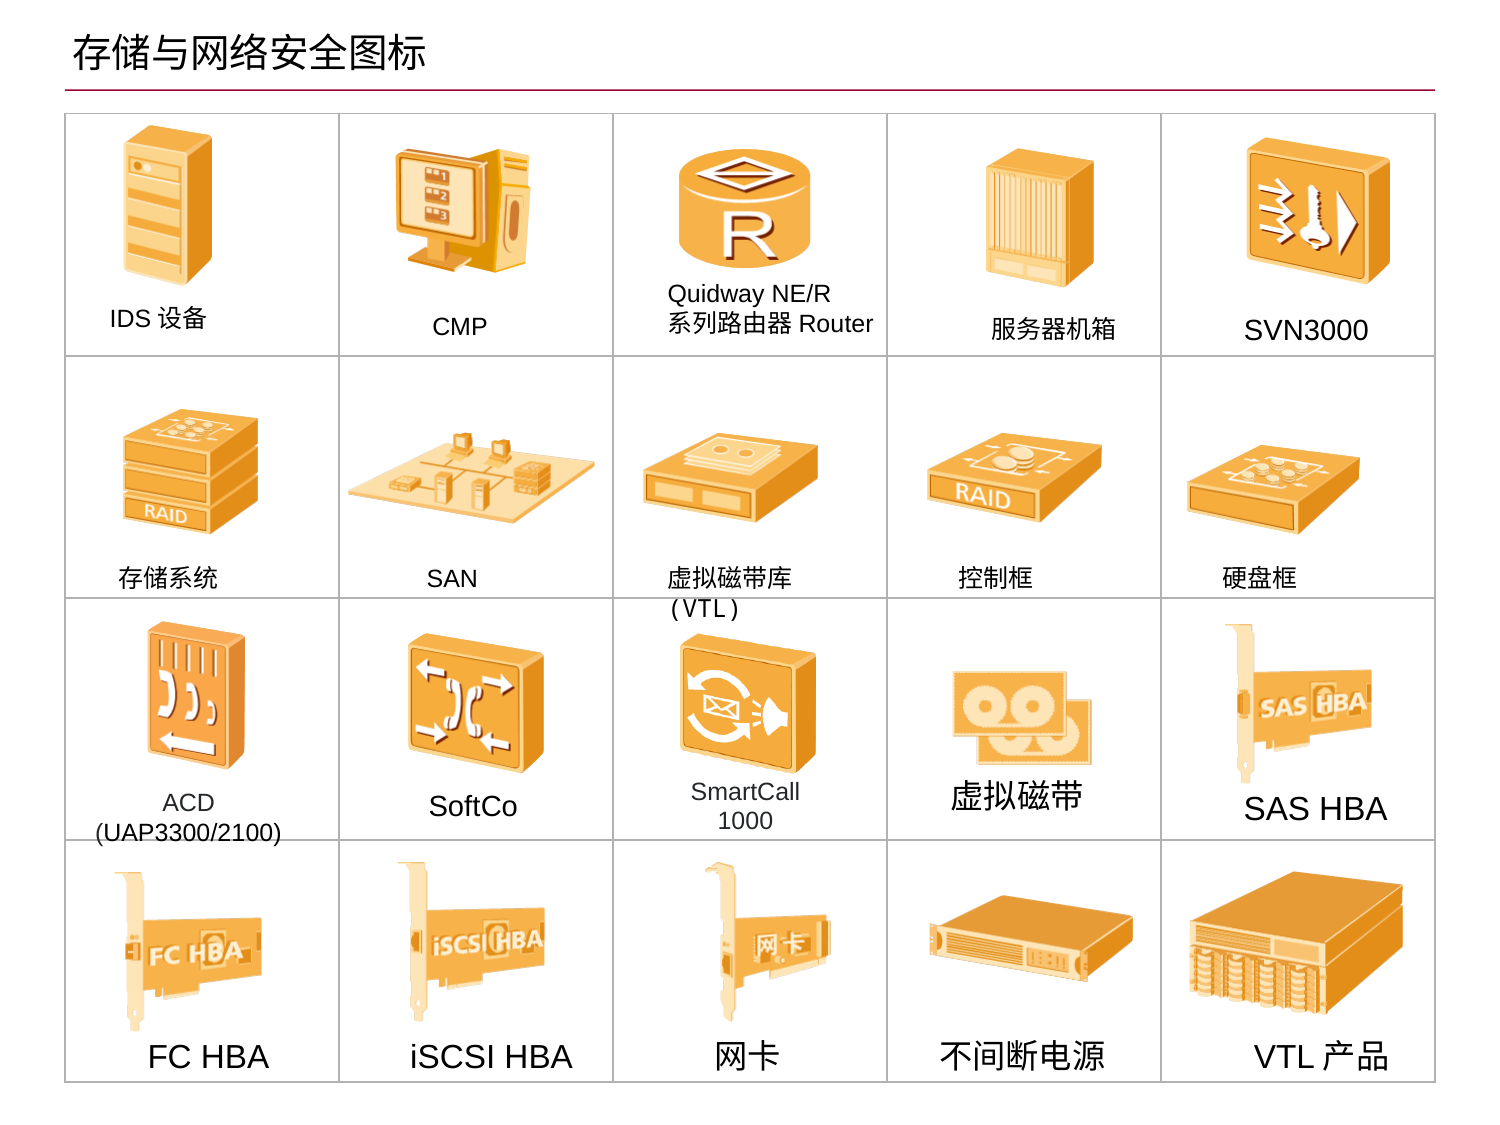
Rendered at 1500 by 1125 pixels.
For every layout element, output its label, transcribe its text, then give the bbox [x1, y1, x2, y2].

picture [123, 125, 213, 286]
text_box 硬盘框 [1222, 562, 1329, 593]
picture [1245, 136, 1390, 285]
picture [147, 621, 245, 770]
picture [950, 668, 1094, 767]
text_box SAS HBA [1243, 786, 1388, 827]
picture [1222, 621, 1374, 786]
text_box 网卡 [714, 1034, 782, 1075]
text_box 服务器机箱 [991, 314, 1117, 344]
picture [678, 148, 811, 269]
text_box SoftCo [428, 786, 519, 822]
text_box 存储与网络安全图标 [59, 22, 440, 82]
text_box iSCSI HBA [410, 1034, 574, 1075]
picture [702, 858, 833, 1024]
text_box 不间断电源 [939, 1034, 1106, 1075]
text_box ACD (UAP3300/2100) [76, 786, 301, 847]
picture [926, 892, 1135, 984]
picture [123, 408, 259, 536]
text_box 虚拟磁带库(VTL) [667, 562, 856, 623]
text_box SAN [426, 562, 479, 593]
picture [643, 432, 818, 523]
text_box SVN3000 [1229, 303, 1384, 354]
text_box 虚拟磁带 [950, 774, 1084, 815]
text_box 存储系统 [118, 562, 219, 593]
text_box Quidway NE/R 系列路由器Router [652, 270, 889, 346]
picture [348, 432, 595, 524]
text_box CMP [394, 302, 526, 348]
text_box IDS设备 [94, 295, 222, 341]
picture [926, 432, 1102, 523]
picture [678, 633, 816, 776]
picture [395, 148, 531, 274]
text_box SmartCall 1000 [690, 784, 801, 835]
picture [1186, 443, 1361, 535]
text_box 控制框 [958, 562, 1034, 593]
text_box VTL产品 [1253, 1034, 1390, 1075]
picture [111, 869, 264, 1034]
picture [1186, 869, 1406, 1017]
picture [395, 858, 547, 1024]
picture [407, 632, 544, 775]
text_box FC HBA [147, 1034, 270, 1075]
picture [985, 148, 1094, 289]
